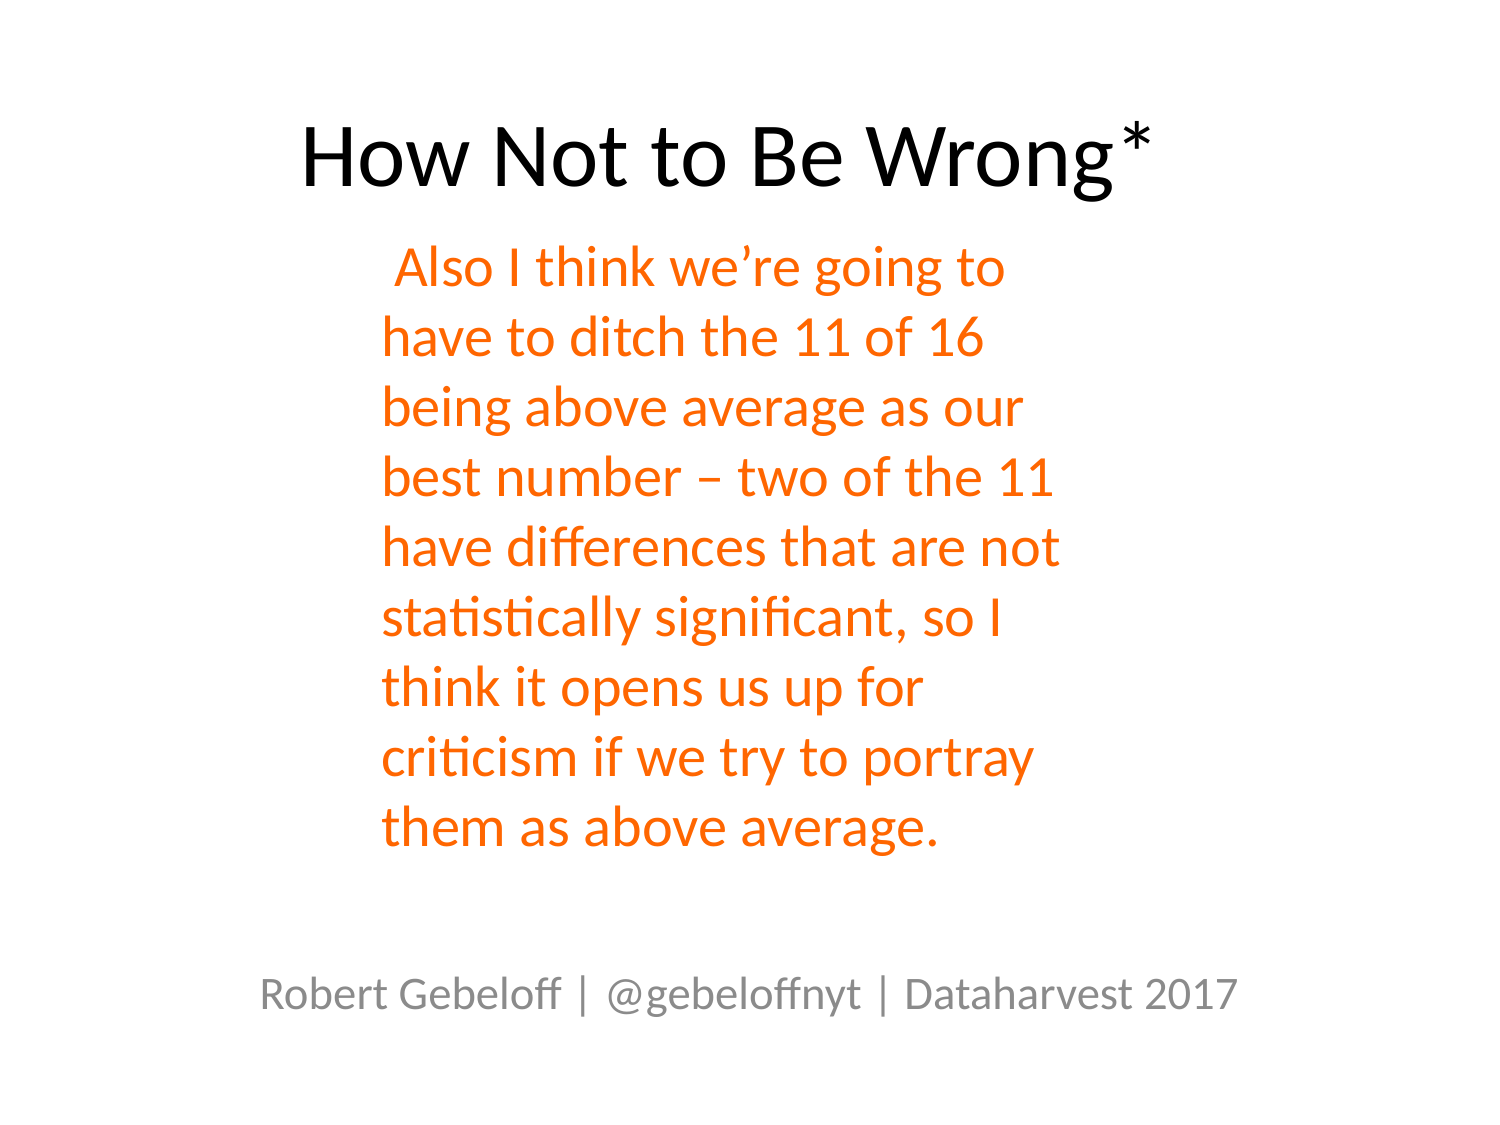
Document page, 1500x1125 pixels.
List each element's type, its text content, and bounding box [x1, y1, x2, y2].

title How Not to Be Wrong* [112, 29, 1388, 271]
text_box Also I think we’re going to have to ditch the 11 of 16 being above average as our best number – two of the 11 have differences that are not statistically significant, so I think it opens us up for criticism if we try to portray them as above average. [366, 220, 1117, 865]
subtitle Robert Gebeloff | @gebeloffnyt | Dataharvest 2017 [225, 955, 1275, 1040]
